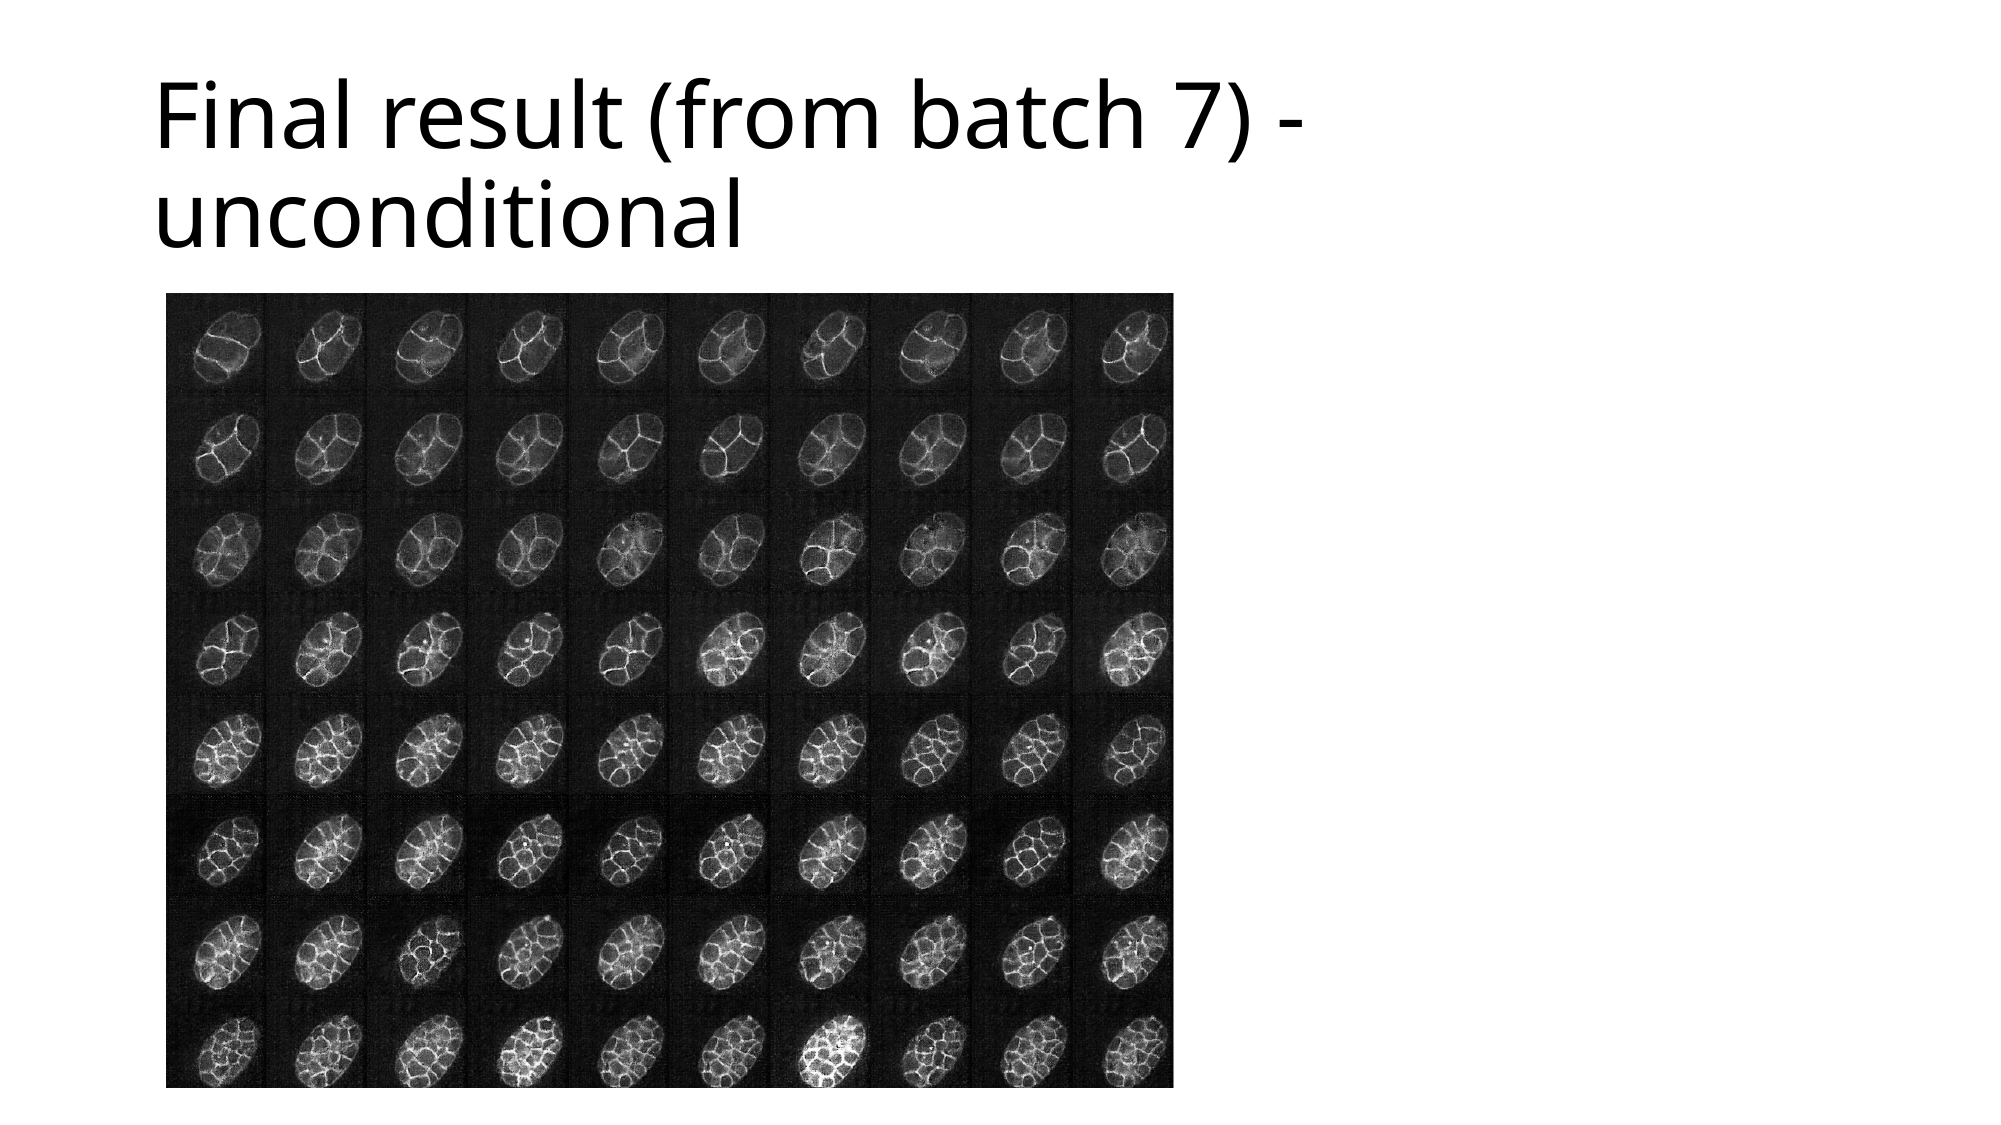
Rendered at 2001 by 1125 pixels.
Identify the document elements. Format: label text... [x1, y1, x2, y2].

picture [165, 293, 1174, 1088]
title Final result (from batch 7) - unconditional [137, 59, 1863, 278]
